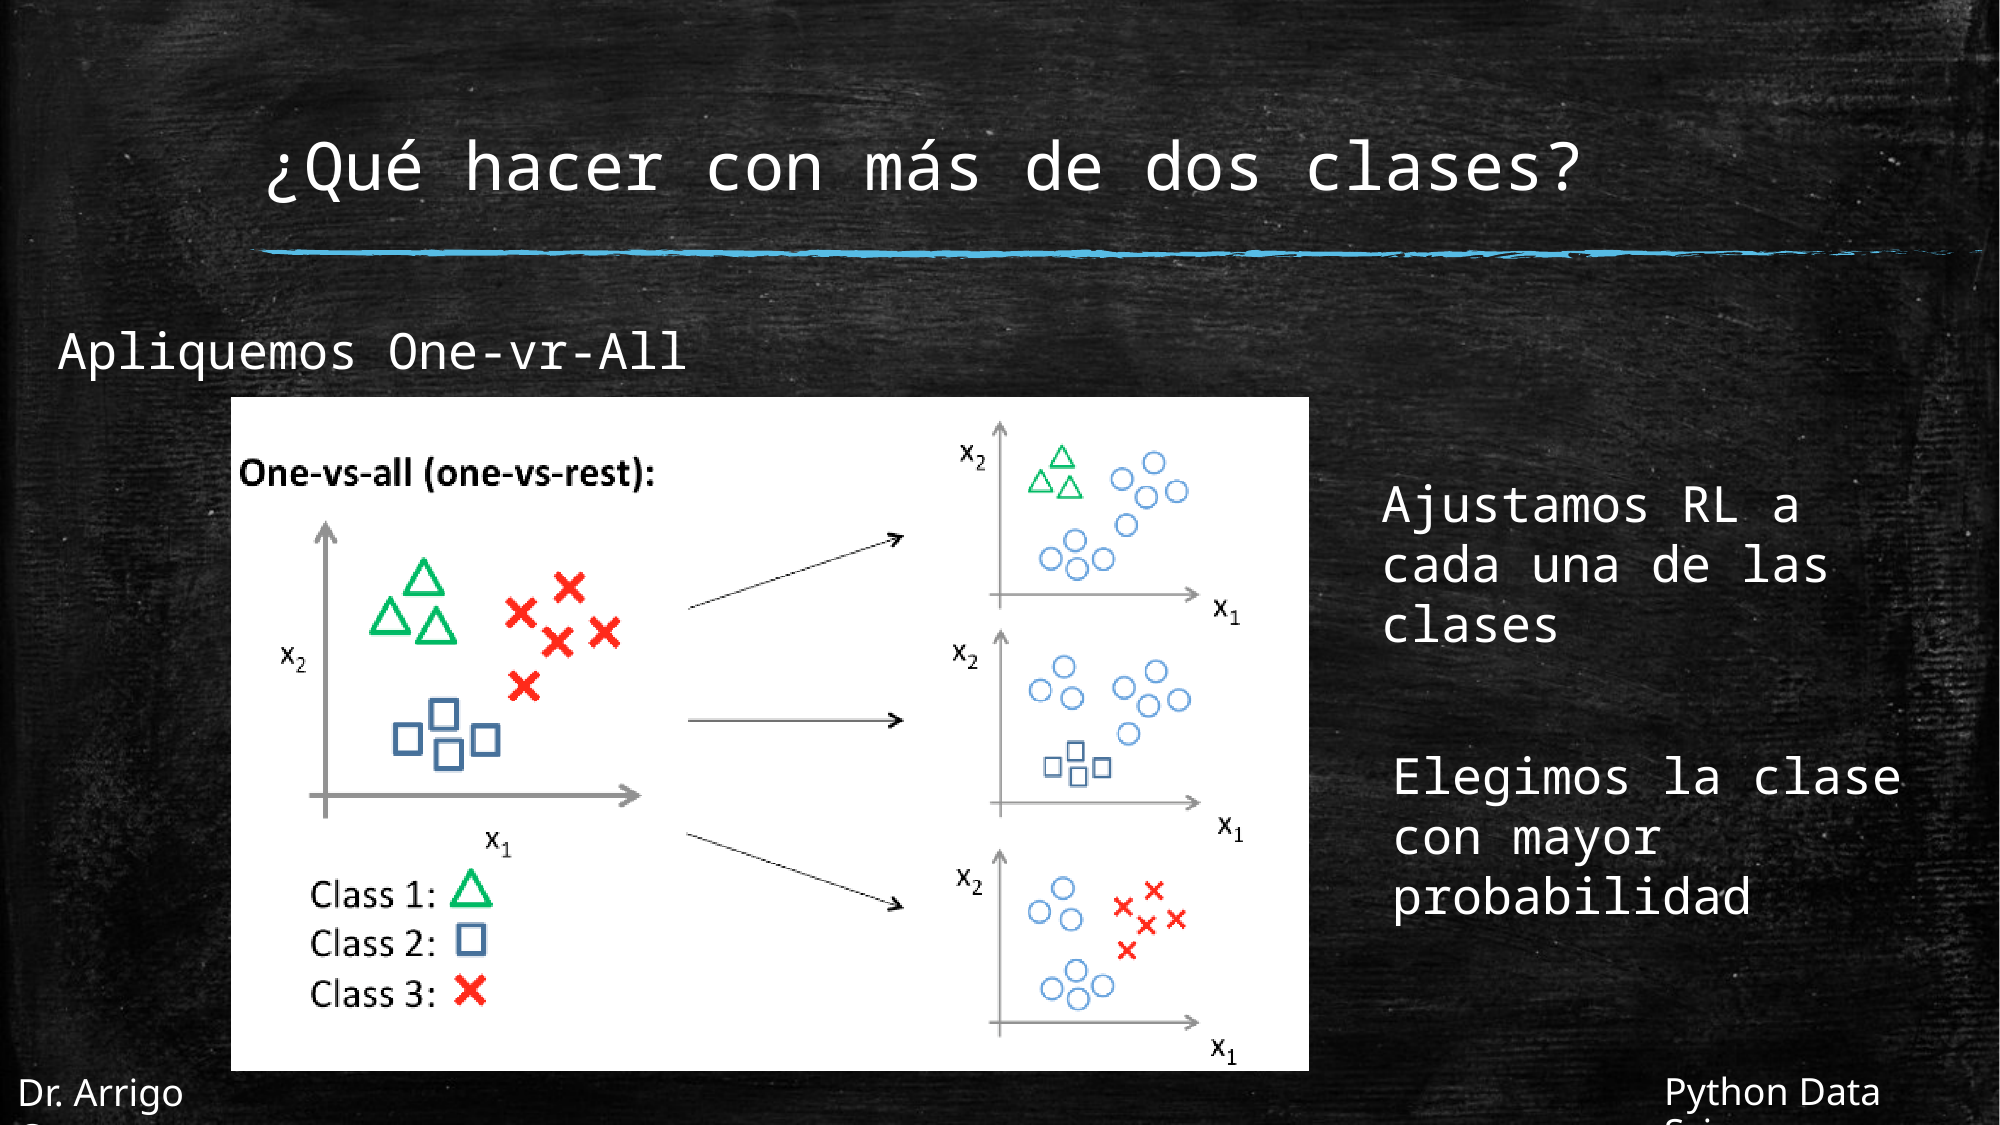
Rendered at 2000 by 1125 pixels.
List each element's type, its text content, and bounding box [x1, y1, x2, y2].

text_box Apliquemos One-vr-All [42, 255, 1957, 445]
title ¿Qué hacer con más de dos clases? [249, 45, 1750, 213]
picture [231, 397, 1309, 1071]
text_box Elegimos la clase con mayor probabilidad [1377, 715, 1945, 953]
text_box Ajustamos RL a cada una de las clases [1365, 444, 1933, 681]
